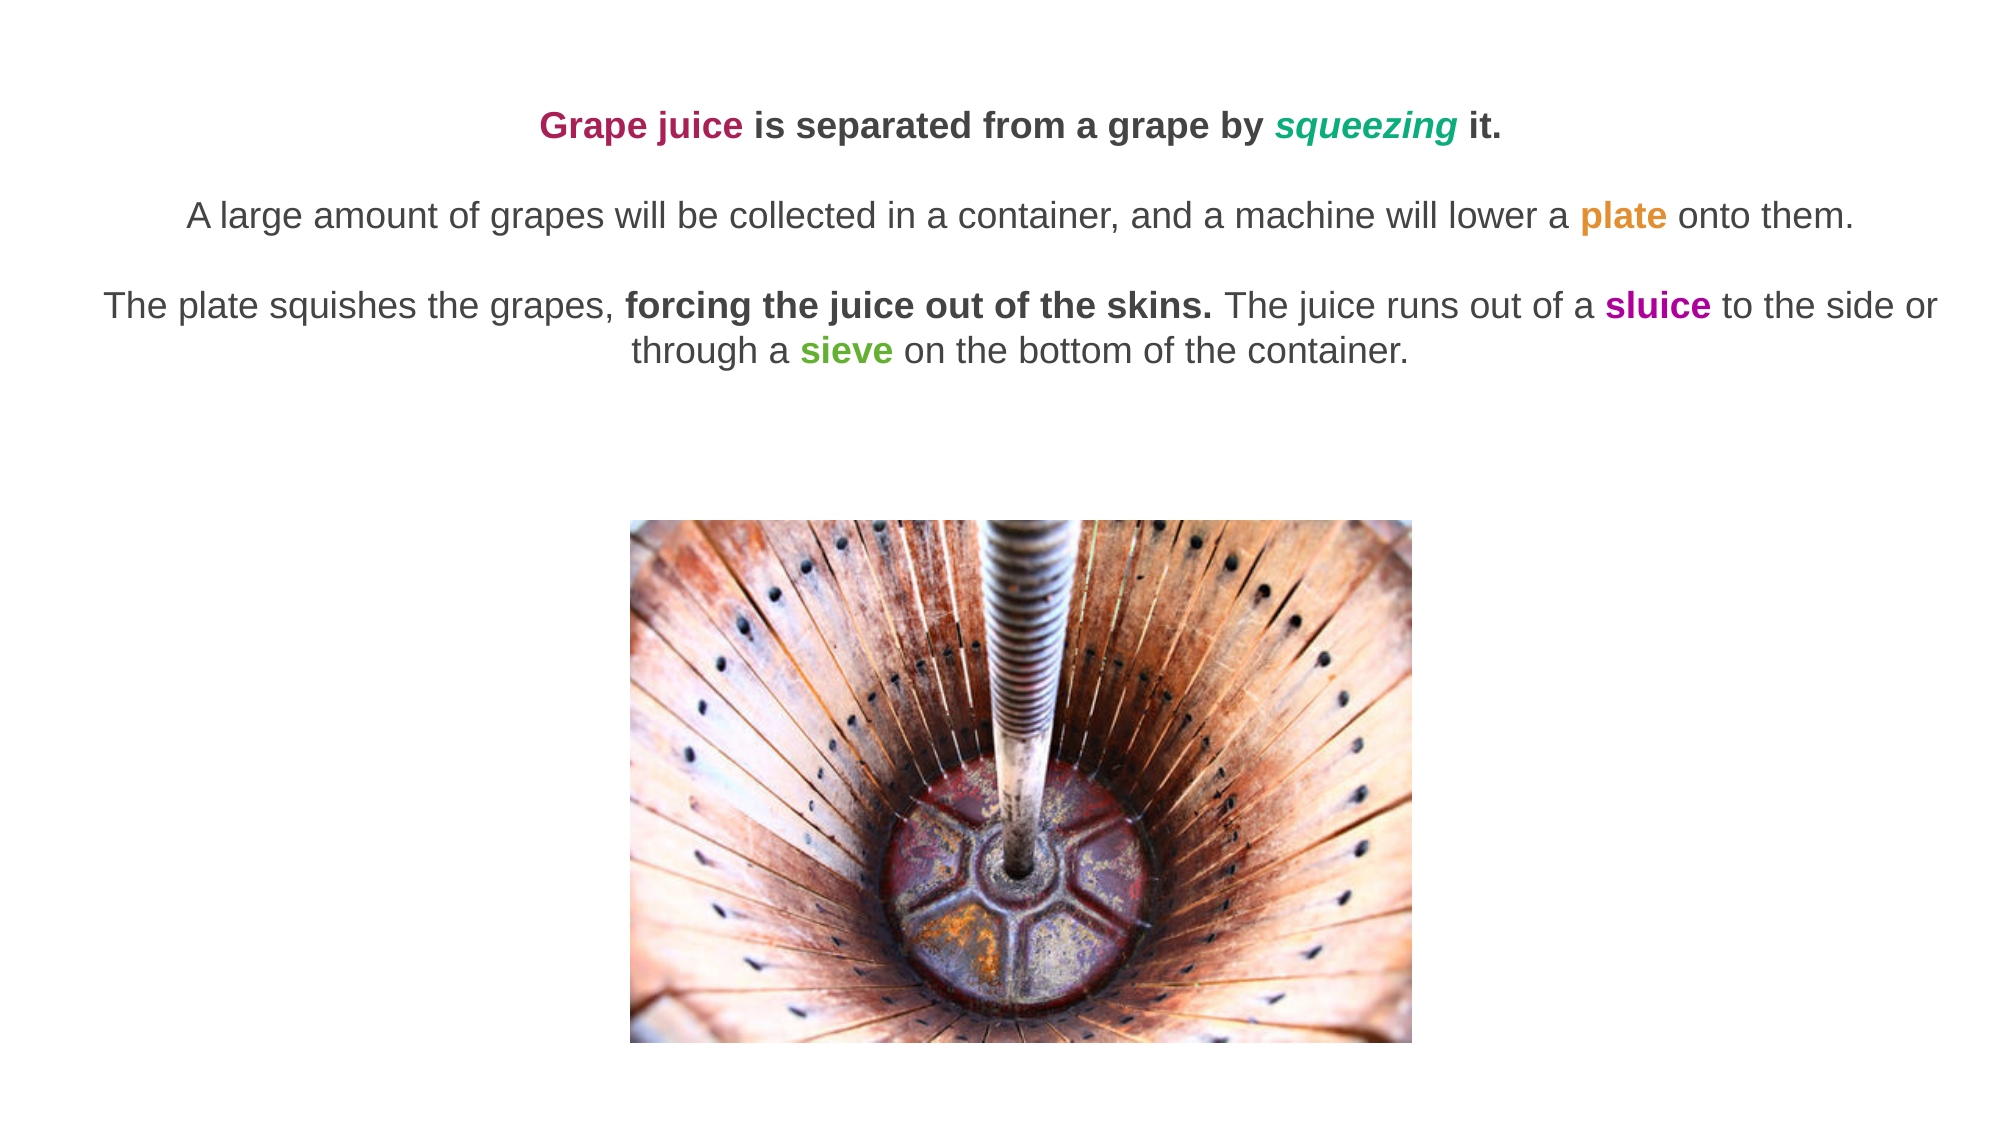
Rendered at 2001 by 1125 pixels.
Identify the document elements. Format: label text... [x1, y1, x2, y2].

picture [630, 520, 1412, 1043]
text_box Grape juice is separated from a grape by squeezing it. A large amount of grapes will be collected in a container, and a machine will lower a plate onto them. The plate squishes the grapes, forcing the juice out of the skins. The juice runs out of a sluice to the side or through a sieve on the bottom of the container. [83, 93, 1959, 379]
